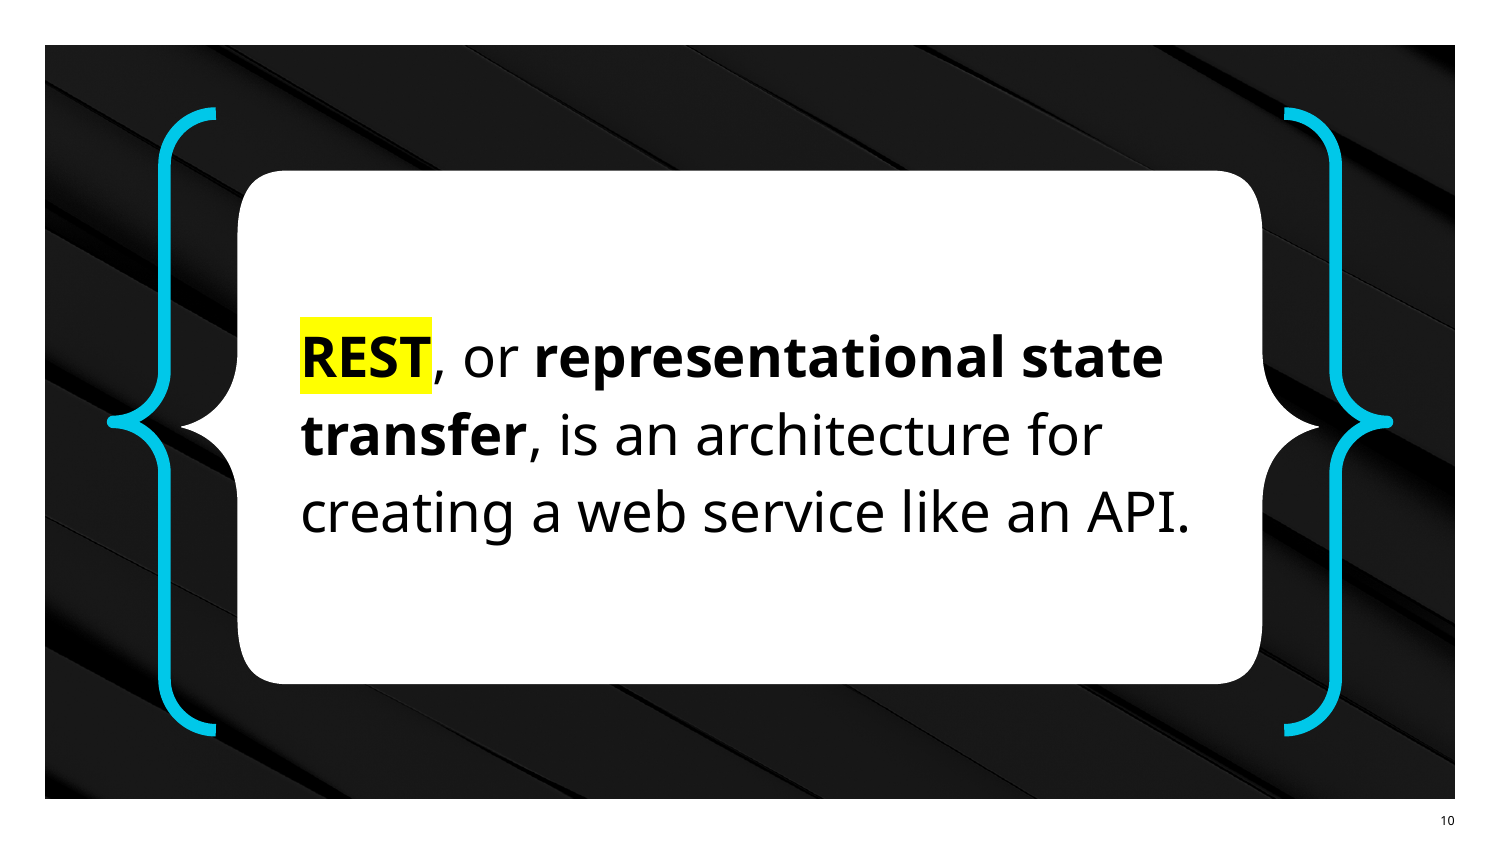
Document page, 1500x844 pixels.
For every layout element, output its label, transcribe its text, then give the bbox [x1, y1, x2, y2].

picture [45, 45, 1455, 170]
subtitle REST, or representational state transfer, is an architecture for creating a web service like an API. [0, 170, 1500, 685]
picture [45, 685, 1455, 799]
